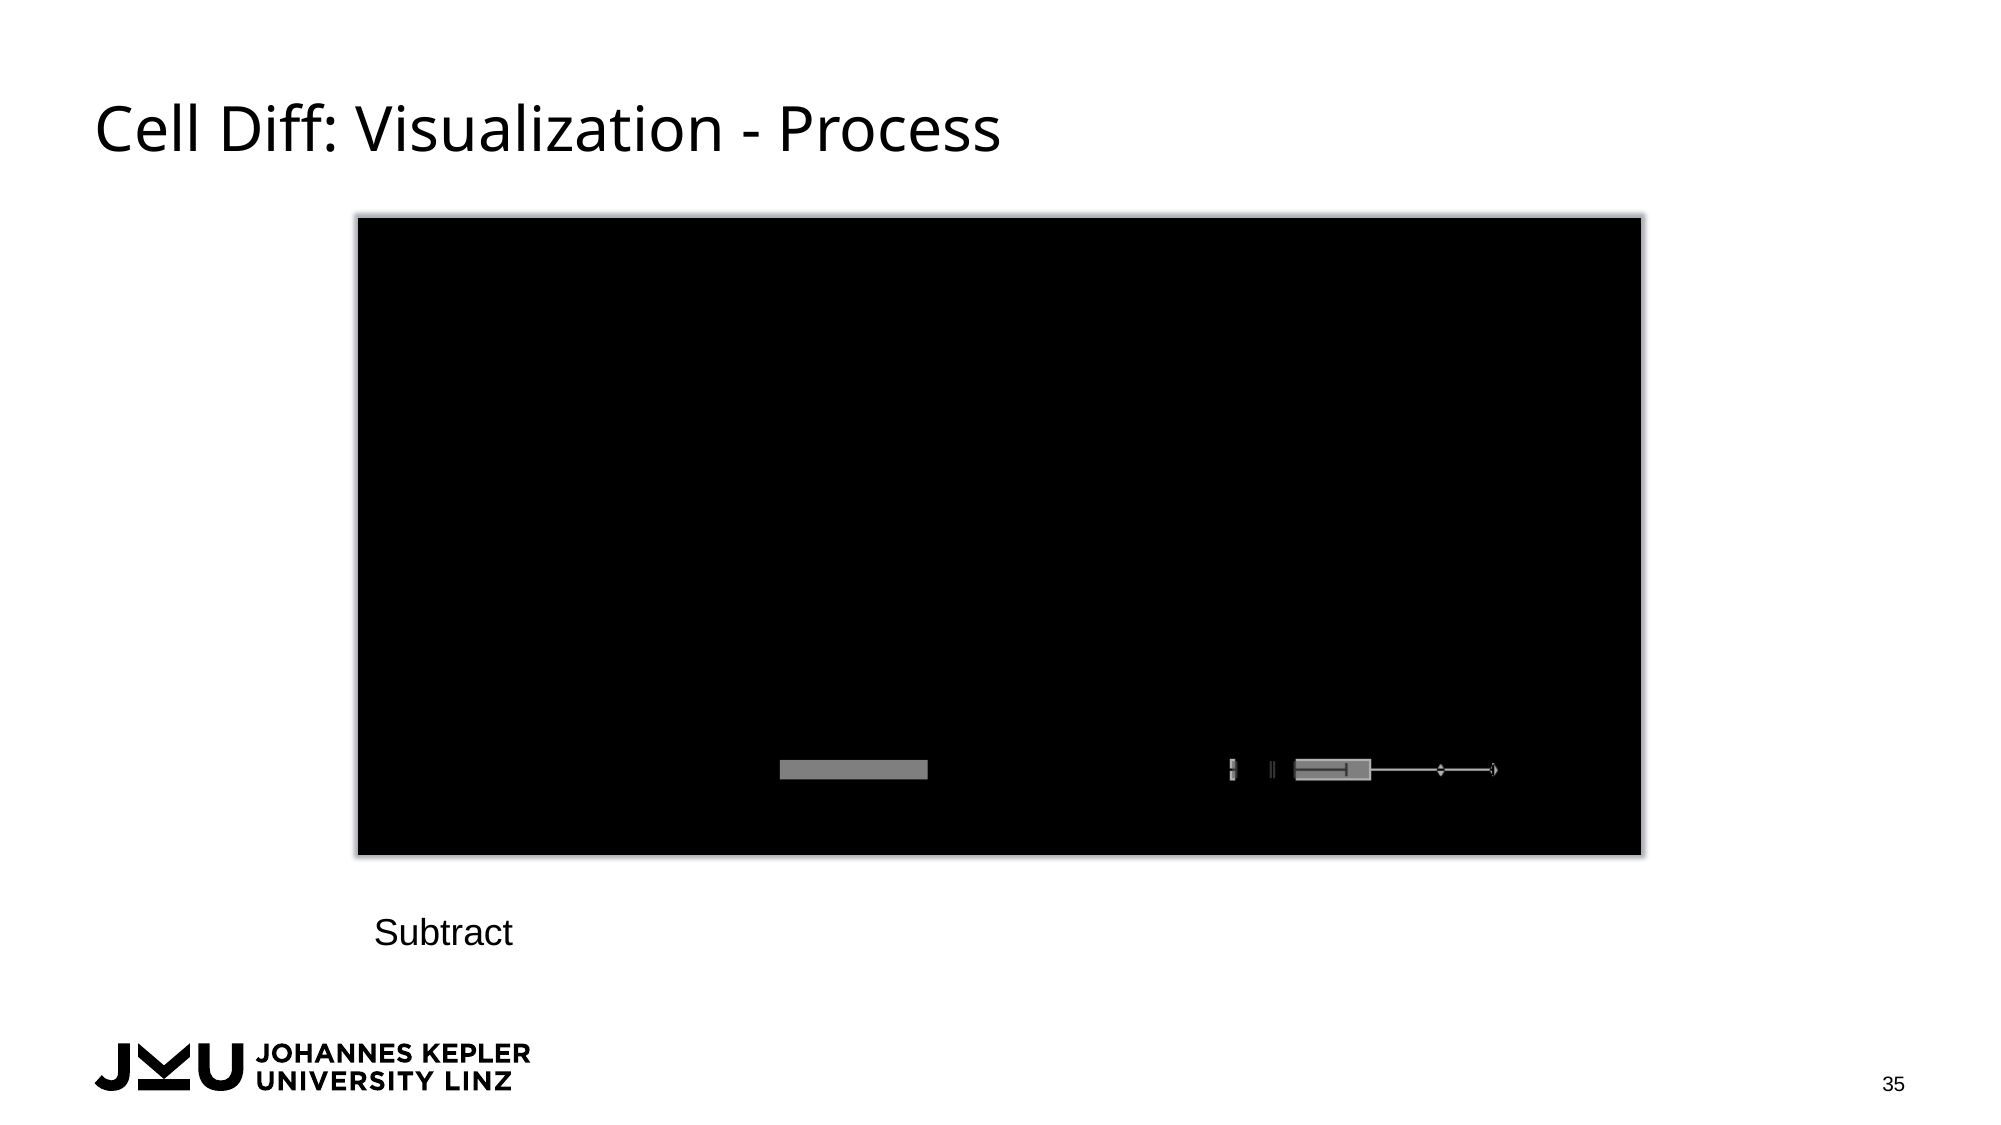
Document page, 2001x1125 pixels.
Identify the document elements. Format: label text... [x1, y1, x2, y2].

title Cell Diff: Visualization - Process [79, 94, 1905, 257]
picture [358, 218, 1641, 855]
text_box Subtract [358, 900, 1641, 961]
slide_number 35 [1807, 1042, 1921, 1103]
